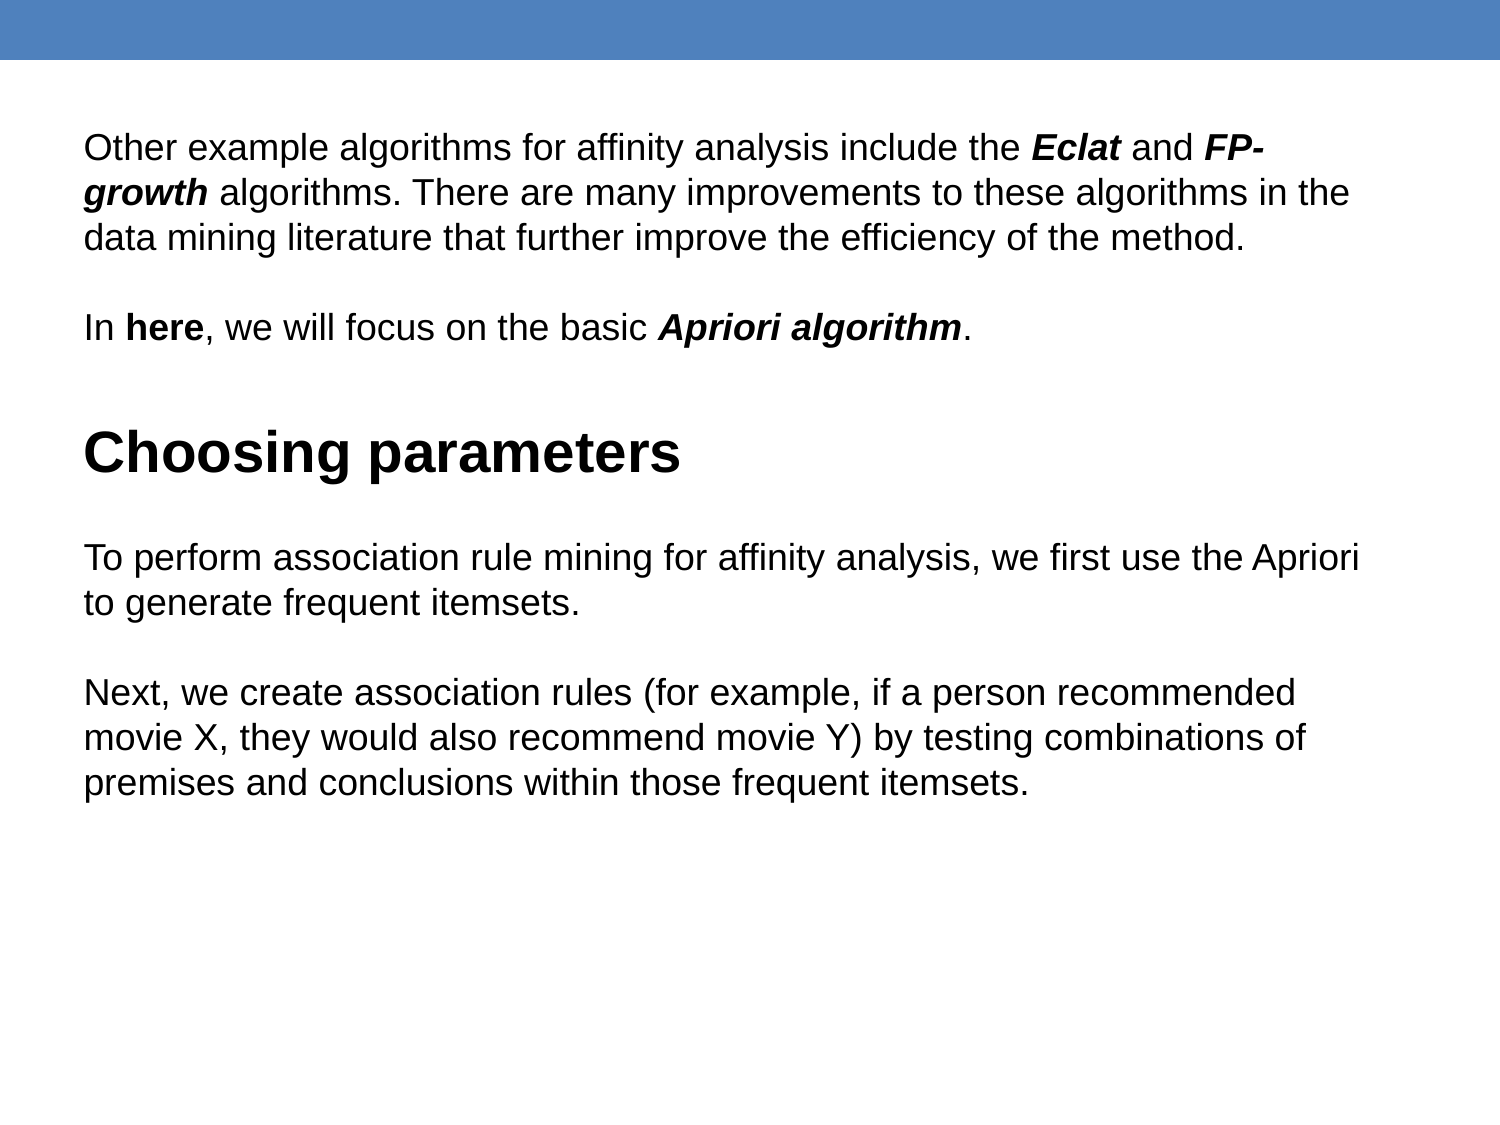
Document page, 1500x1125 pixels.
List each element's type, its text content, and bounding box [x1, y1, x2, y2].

text_box Choosing parameters [68, 407, 846, 492]
text_box To perform association rule mining for affinity analysis, we first use the Apriori to generate frequent itemsets. Next, we create association rules (for example, if a person recommended movie X, they would also recommend movie Y) by testing combinations of premises and conclusions within those frequent itemsets. [68, 525, 1388, 810]
text_box Other example algorithms for affinity analysis include the Eclat and FP-growth algorithms. There are many improvements to these algorithms in the data mining literature that further improve the efficiency of the method. In here, we will focus on the basic Apriori algorithm. [68, 115, 1388, 356]
